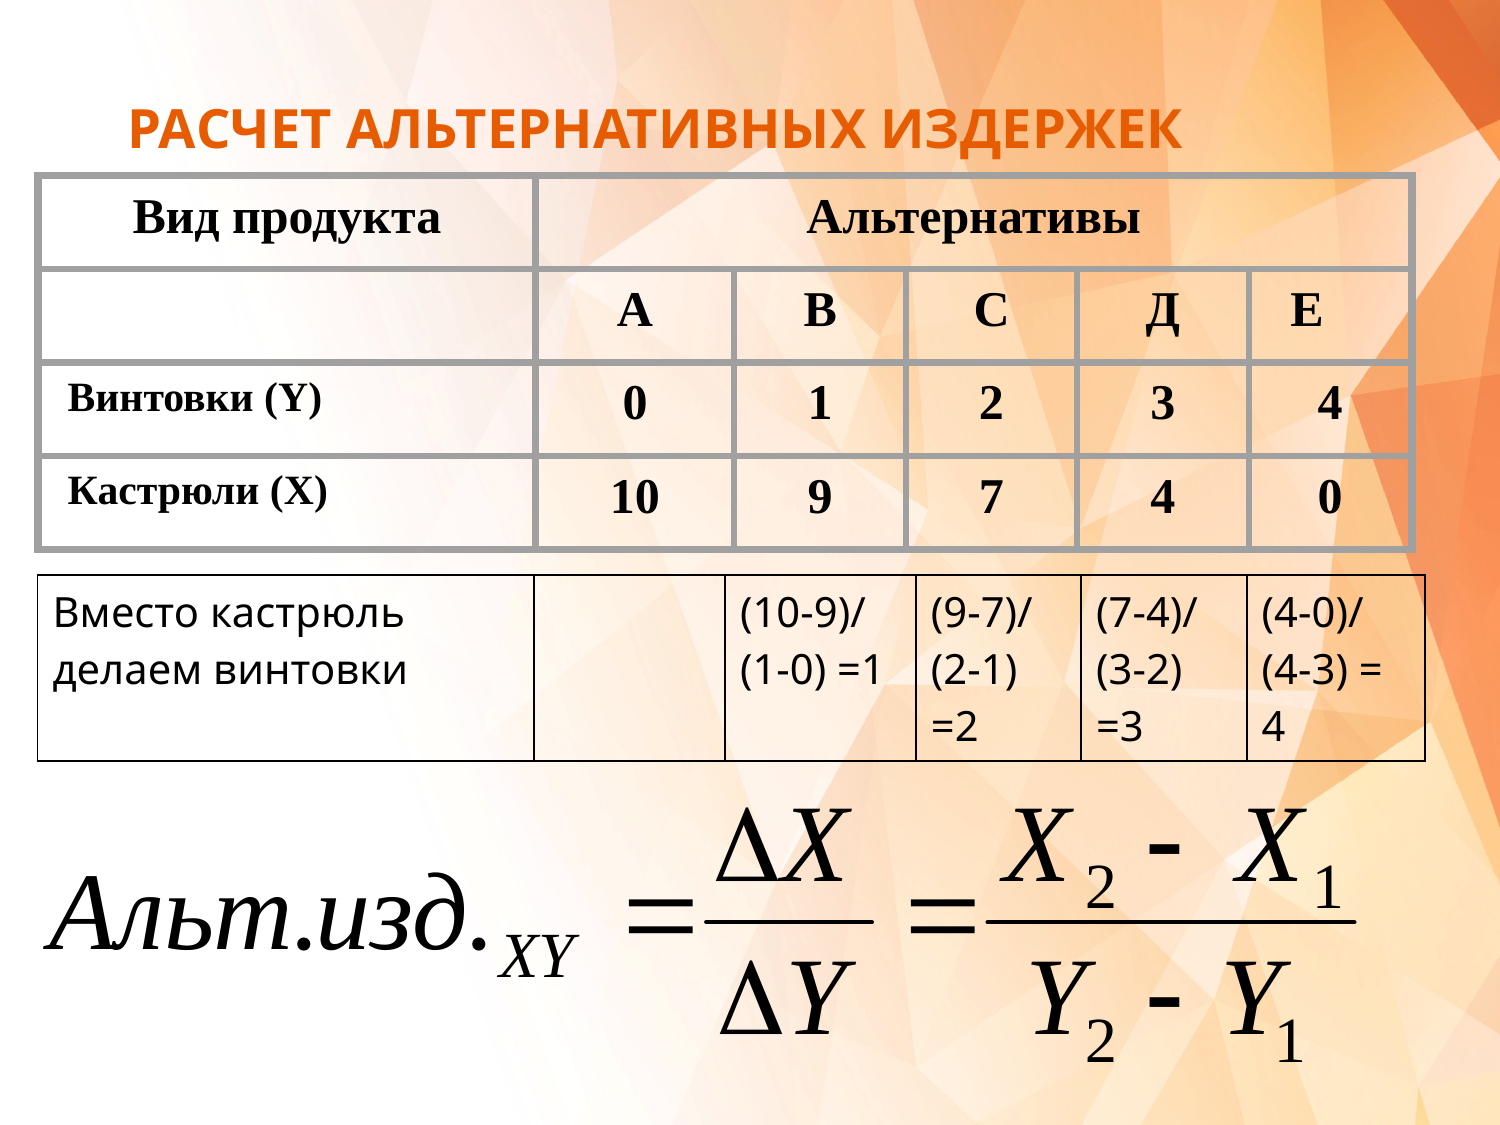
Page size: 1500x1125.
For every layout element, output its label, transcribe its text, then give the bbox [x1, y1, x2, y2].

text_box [24, 774, 1376, 1088]
title РАСЧЕТ АЛЬТЕРНАТИВНЫХ ИЗДЕРЖЕК [112, 62, 1338, 168]
table_header (4-0)/ (4-3) = 4 [1248, 576, 1424, 760]
table_header [535, 576, 724, 760]
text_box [37, 174, 1413, 551]
table_header (9-7)/ (2-1) =2 [917, 576, 1080, 760]
table_header Вместо кастрюль делаем винтовки [38, 576, 533, 760]
table_header (7-4)/ (3-2) =3 [1082, 576, 1246, 760]
table_header (10-9)/ (1-0) =1 [726, 576, 915, 760]
